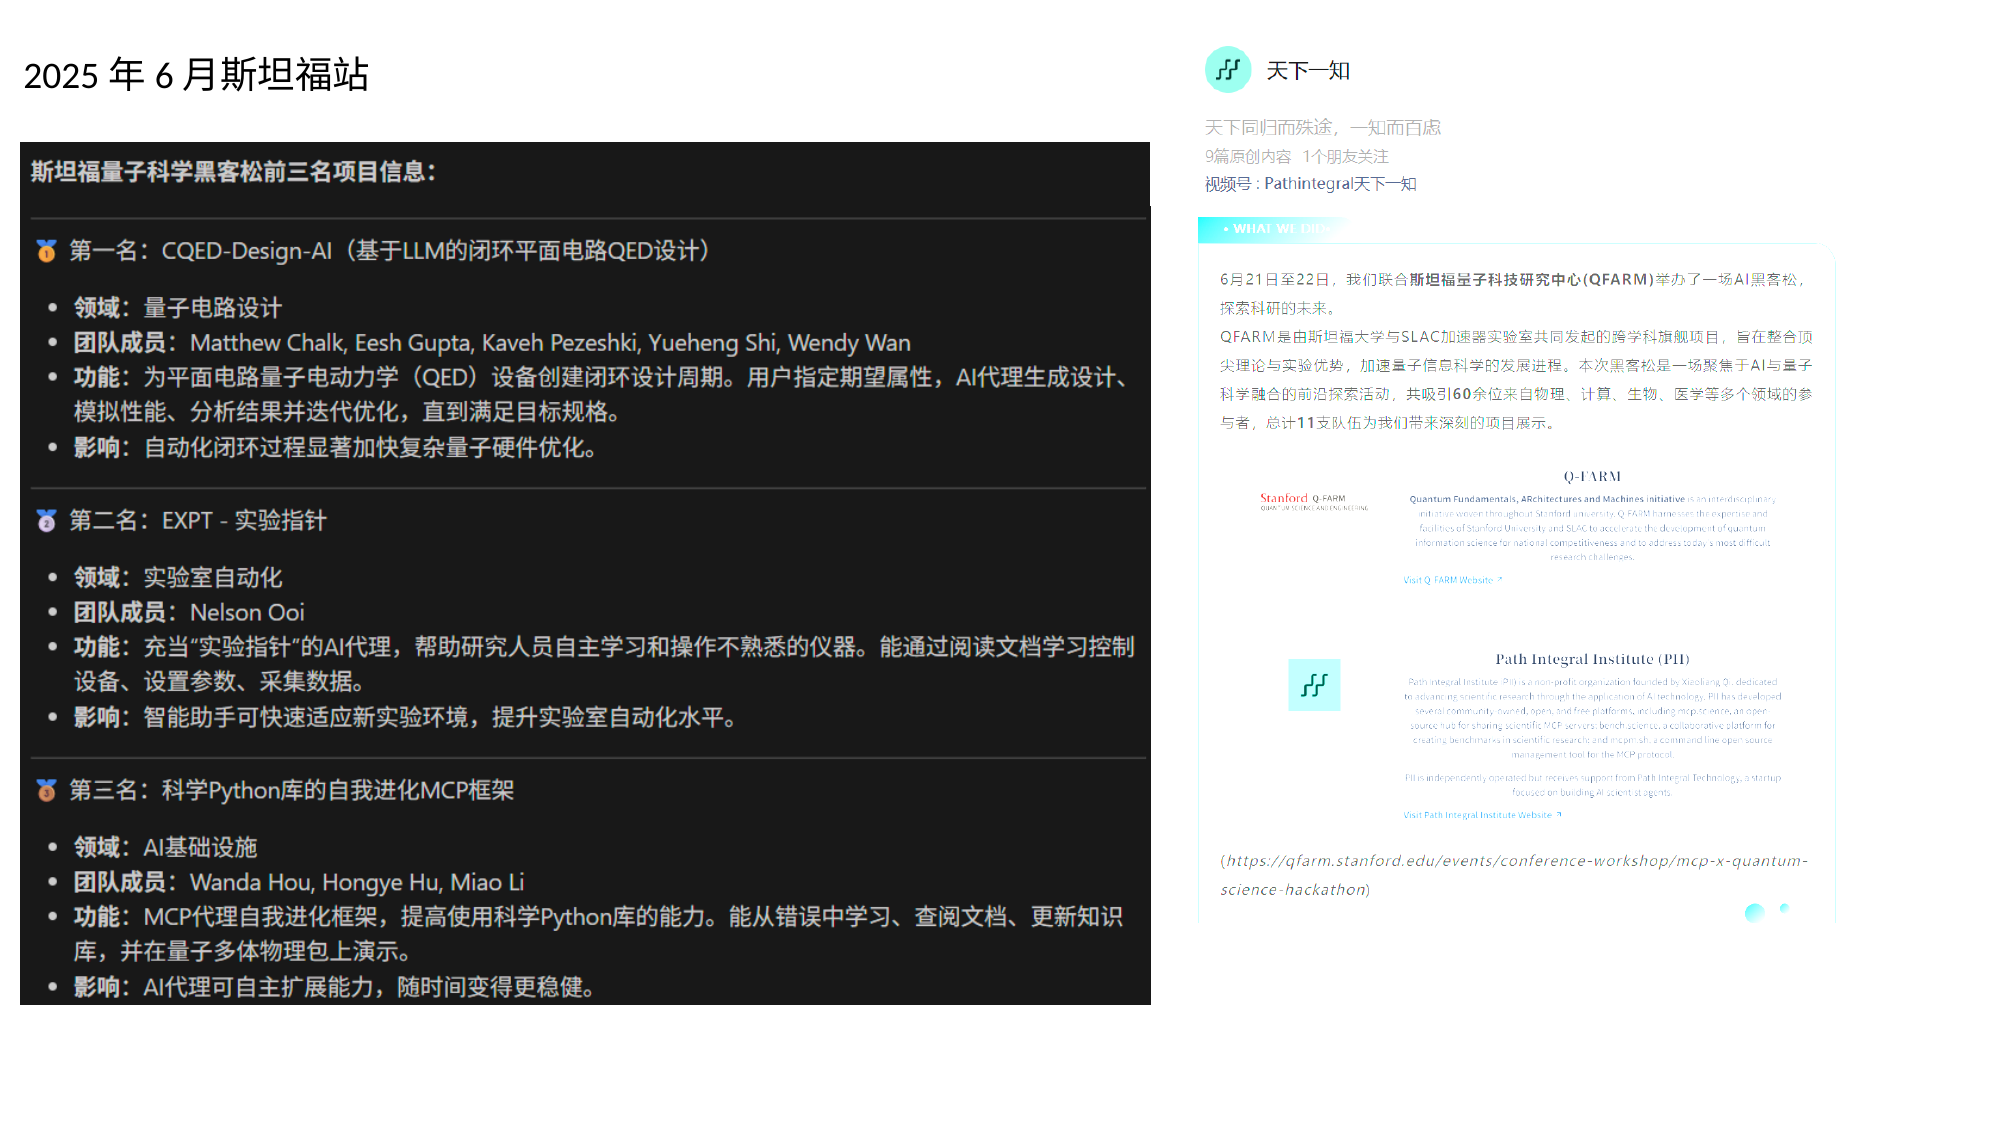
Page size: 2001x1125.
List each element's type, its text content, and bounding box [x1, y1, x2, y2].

text_box 2025年6月斯坦福站 [8, 43, 386, 104]
picture [19, 30, 1864, 1005]
